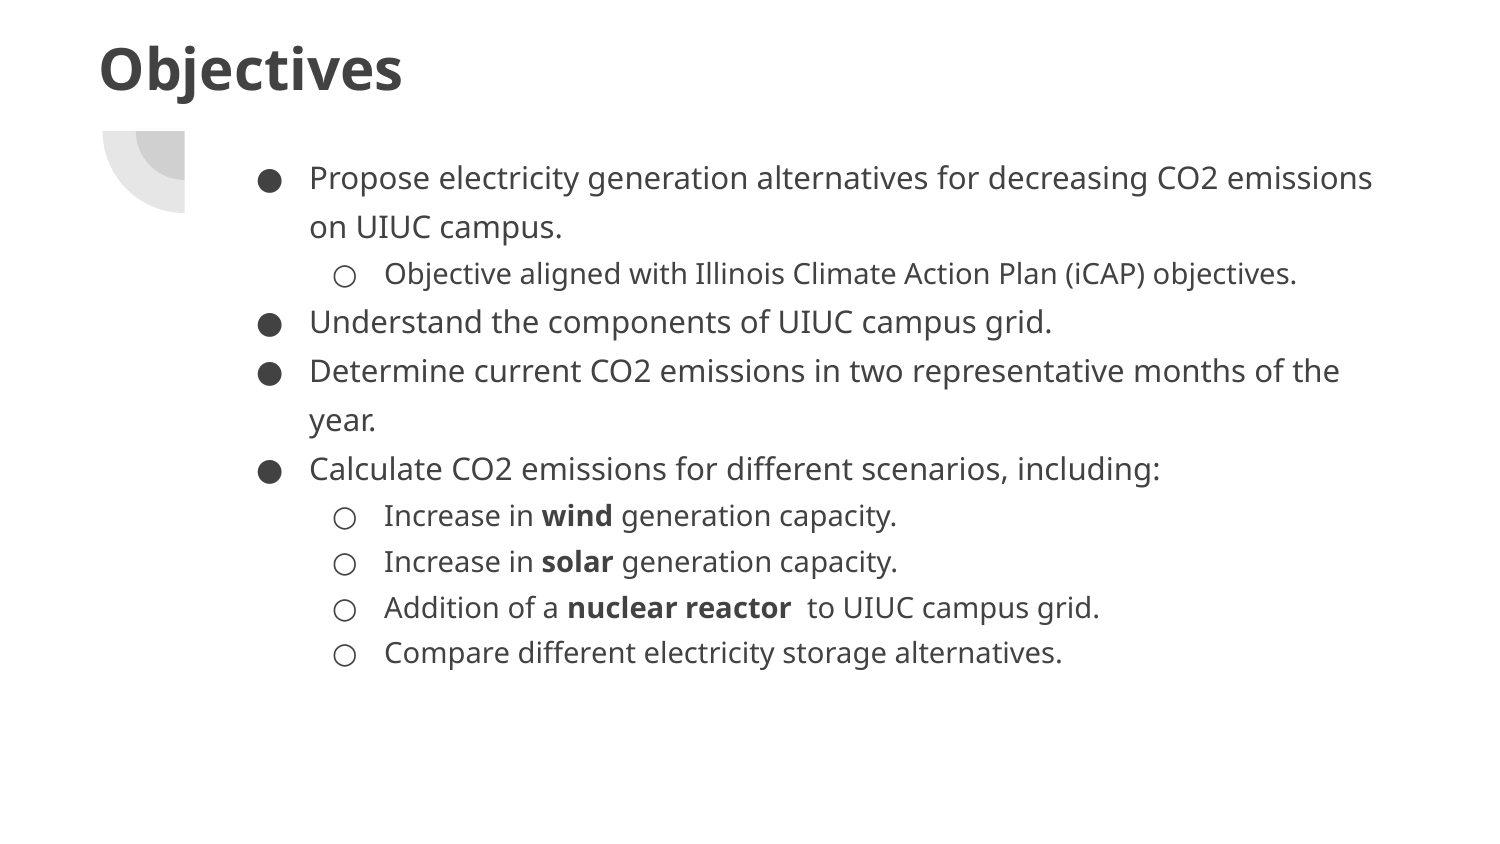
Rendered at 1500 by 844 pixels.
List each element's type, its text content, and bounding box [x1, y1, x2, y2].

title Objectives [83, 12, 1238, 177]
list Propose electricity generation alternatives for decreasing CO2 emissions on UIUC campus. Objective aligned with Illinois Climate Action Plan (iCAP) objectives. Understand the components of UIUC campus grid. Determine current CO2 emissions in two representative months of the year. Calculate CO2 emissions for different scenarios, including: Increase in wind generation capacity. Increase in solar generation capacity. Addition of a nuclear reactor to UIUC campus grid. Compare different electricity storage alternatives. [219, 134, 1427, 734]
